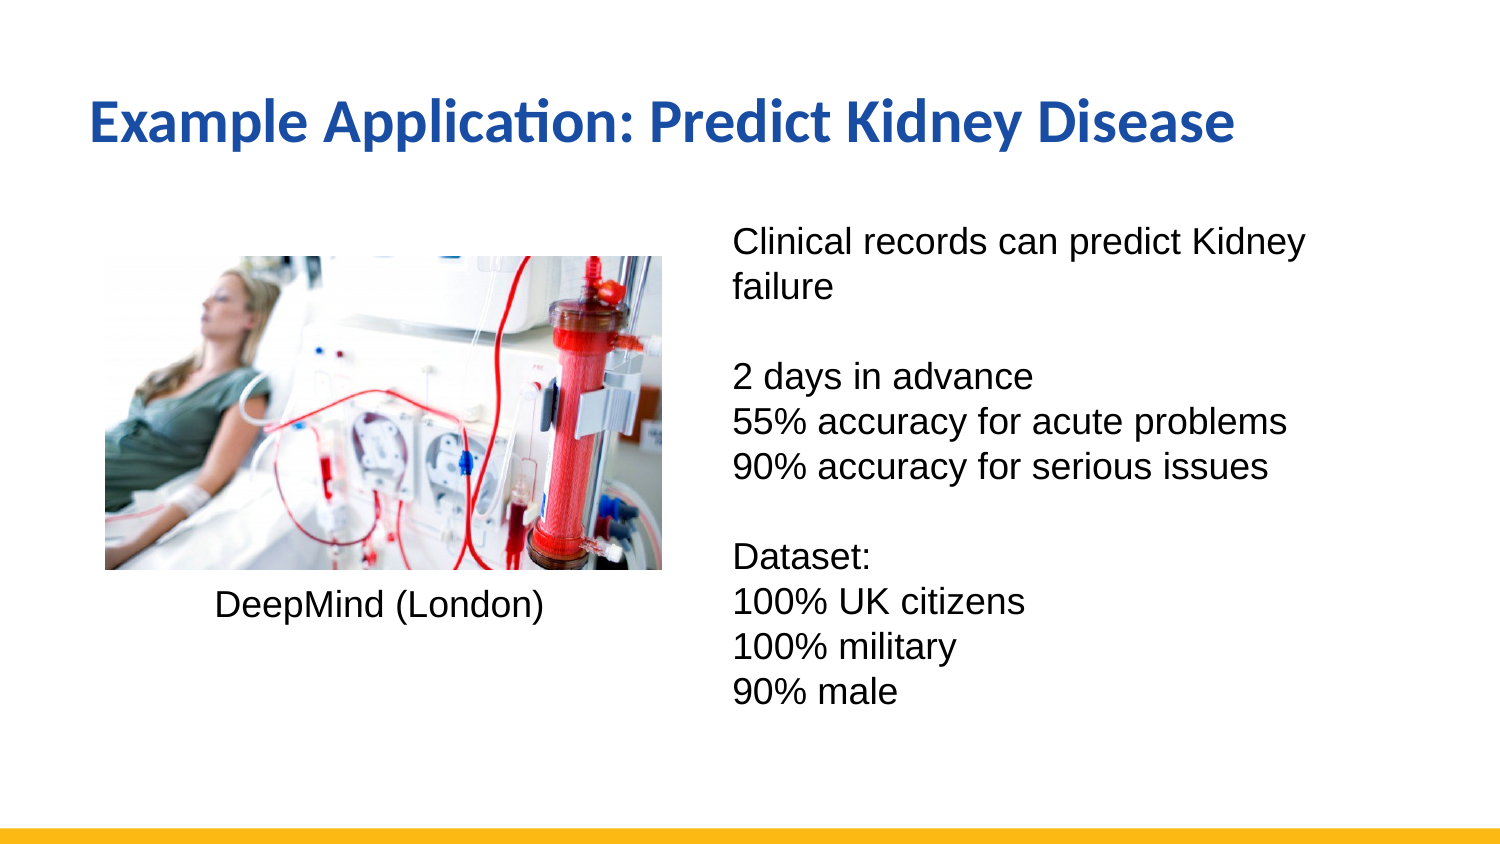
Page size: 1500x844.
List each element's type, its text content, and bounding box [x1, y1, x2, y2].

text_box DeepMind (London) [199, 578, 570, 630]
text_box Example Application: Predict Kidney Disease [75, 0, 1425, 197]
text_box Clinical records can predict Kidney failure 2 days in advance 55% accuracy for acute problems 90% accuracy for serious issues Dataset: 100% UK citizens 100% military 90% male [717, 209, 1425, 687]
picture [104, 256, 662, 570]
